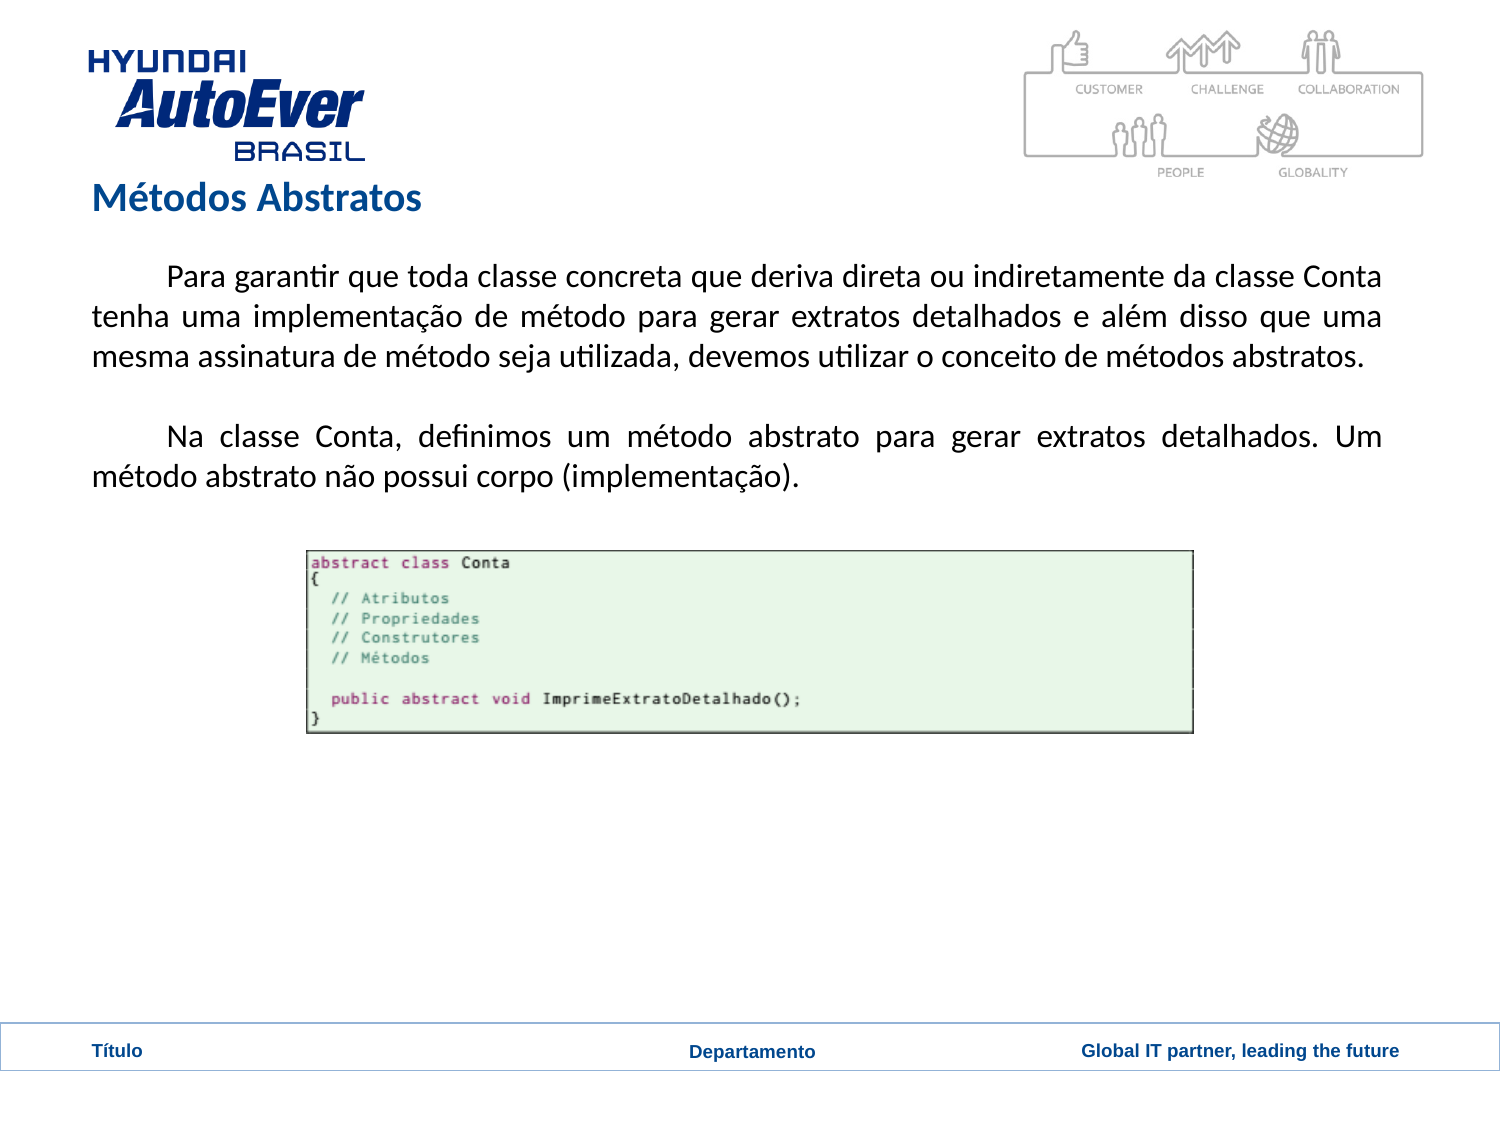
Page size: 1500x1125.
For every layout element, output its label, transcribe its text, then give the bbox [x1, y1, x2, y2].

list Para garantir que toda classe concreta que deriva direta ou indiretamente da classe Conta tenha uma implementação de método para gerar extratos detalhados e além disso que uma mesma assinatura de método seja utilizada, devemos utilizar o conceito de métodos abstratos. Na classe Conta, definimos um método abstrato para gerar extratos detalhados. Um método abstrato não possui corpo (implementação). [76, 207, 1400, 1009]
picture [115, 79, 365, 161]
picture [305, 550, 1194, 735]
picture [88, 50, 349, 78]
title Métodos Abstratos [76, 169, 999, 207]
picture [1022, 23, 1424, 185]
